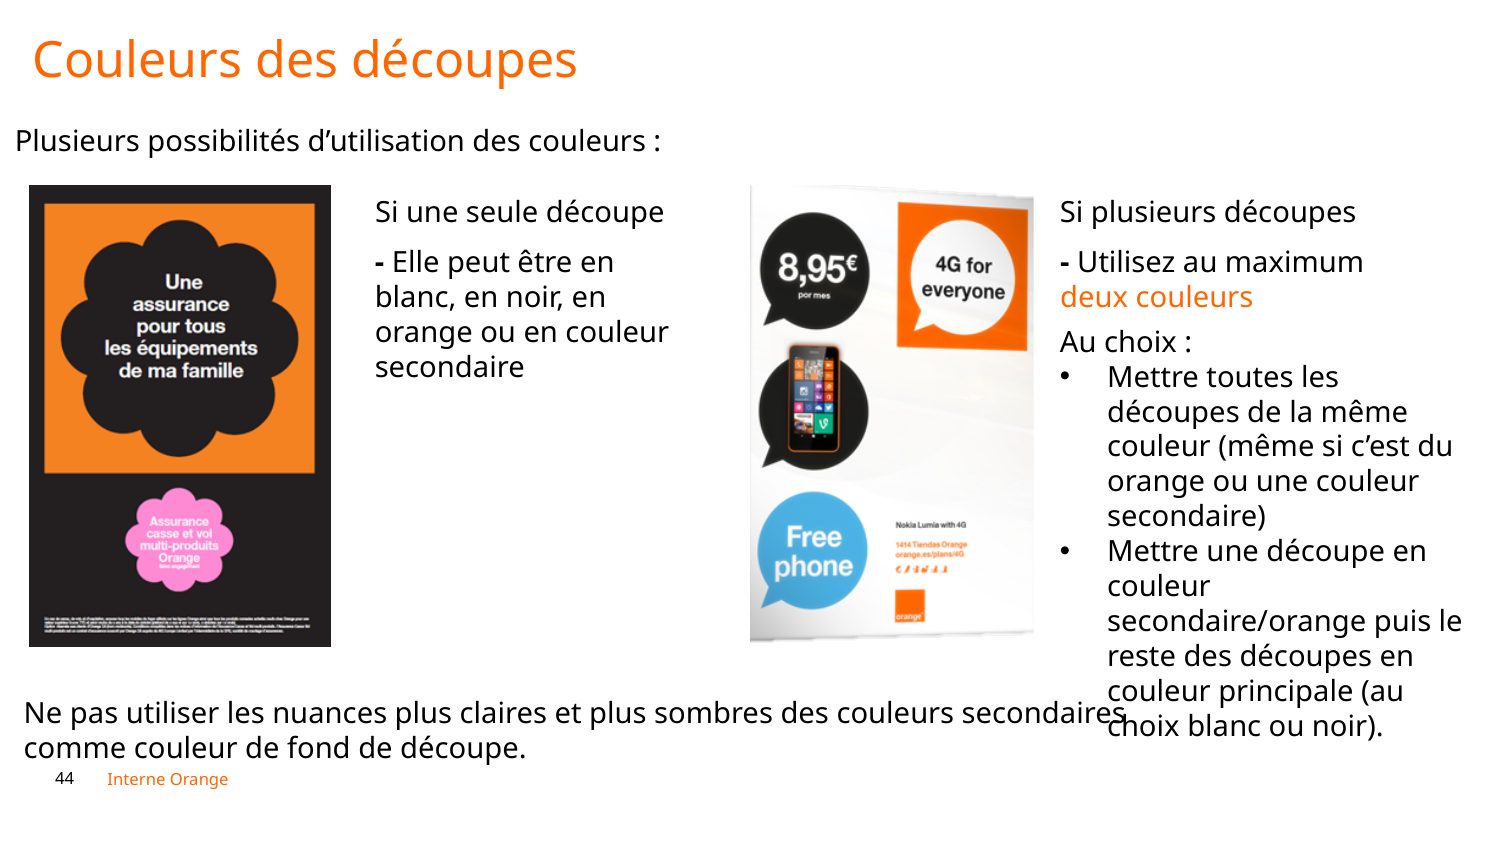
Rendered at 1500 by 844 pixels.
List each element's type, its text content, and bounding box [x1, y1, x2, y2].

picture [749, 185, 1034, 647]
text_box Au choix : Mettre toutes les découpes de la même couleur (même si c’est du orange ou une couleur secondaire) Mettre une découpe en couleur secondaire/orange puis le reste des découpes en couleur principale (au choix blanc ou noir). [1045, 315, 1483, 750]
picture [29, 185, 331, 647]
text_box Si plusieurs découpes [1045, 185, 1438, 236]
text_box - Utilisez au maximum deux couleurs [1045, 236, 1424, 321]
text_box Plusieurs possibilités d’utilisation des couleurs : [0, 114, 945, 165]
text_box Couleurs des découpes [17, 20, 963, 96]
text_box - Elle peut être en blanc, en noir, en orange ou en couleur secondaire [360, 236, 708, 391]
text_box Ne pas utiliser les nuances plus claires et plus sombres des couleurs secondaires comme couleur de fond de découpe. [8, 687, 1204, 772]
text_box Si une seule découpe [360, 185, 721, 236]
